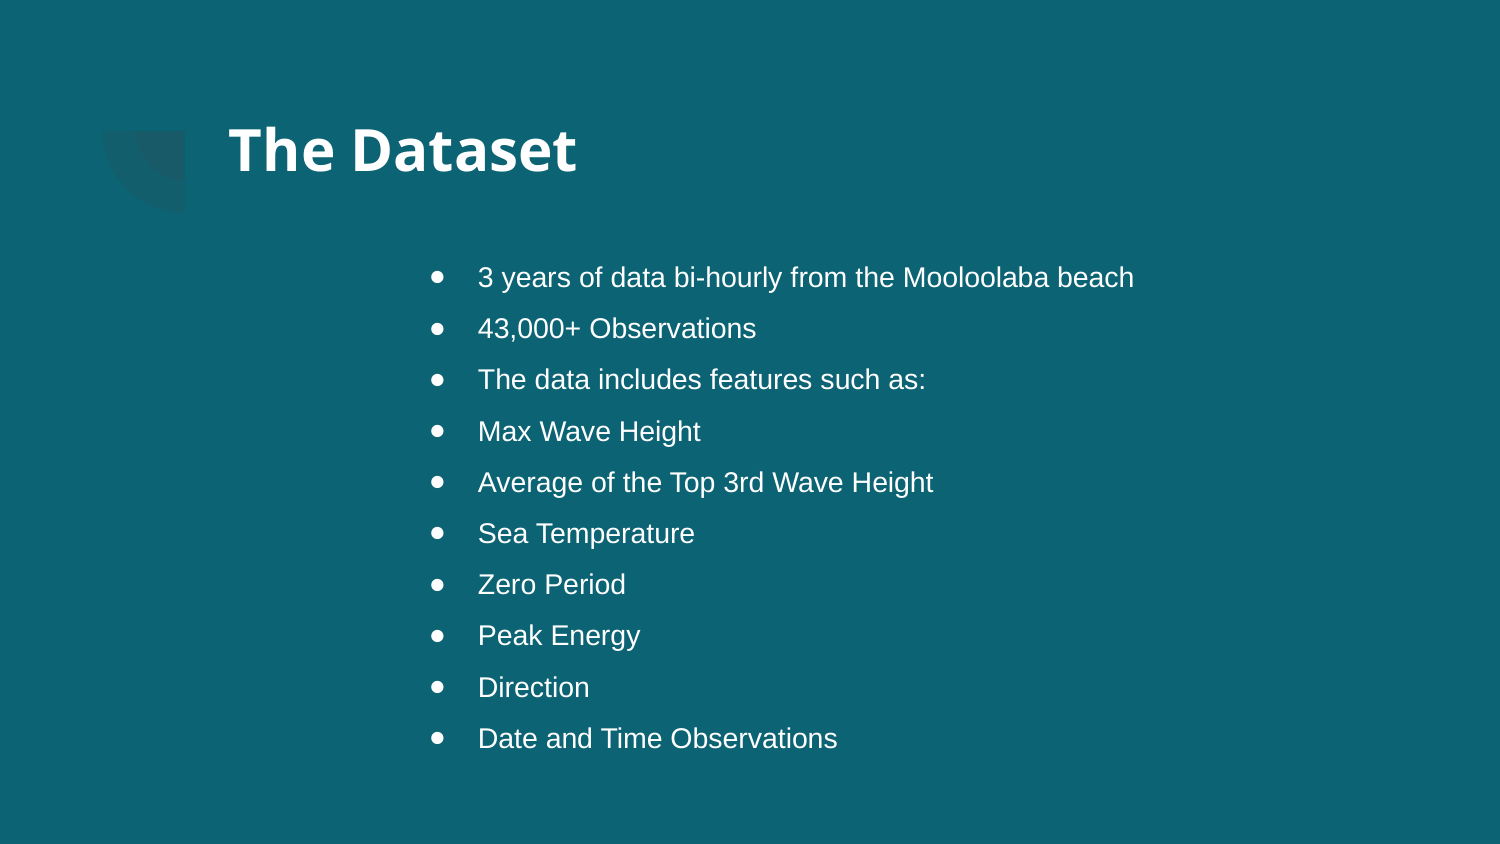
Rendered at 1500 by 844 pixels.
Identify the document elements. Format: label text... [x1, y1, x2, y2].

title The Dataset [213, 98, 1368, 263]
list 3 years of data bi-hourly from the Mooloolaba beach 43,000+ Observations The data includes features such as: Max Wave Height Average of the Top 3rd Wave Height Sea Temperature Zero Period Peak Energy Direction Date and Time Observations [393, 175, 1431, 770]
